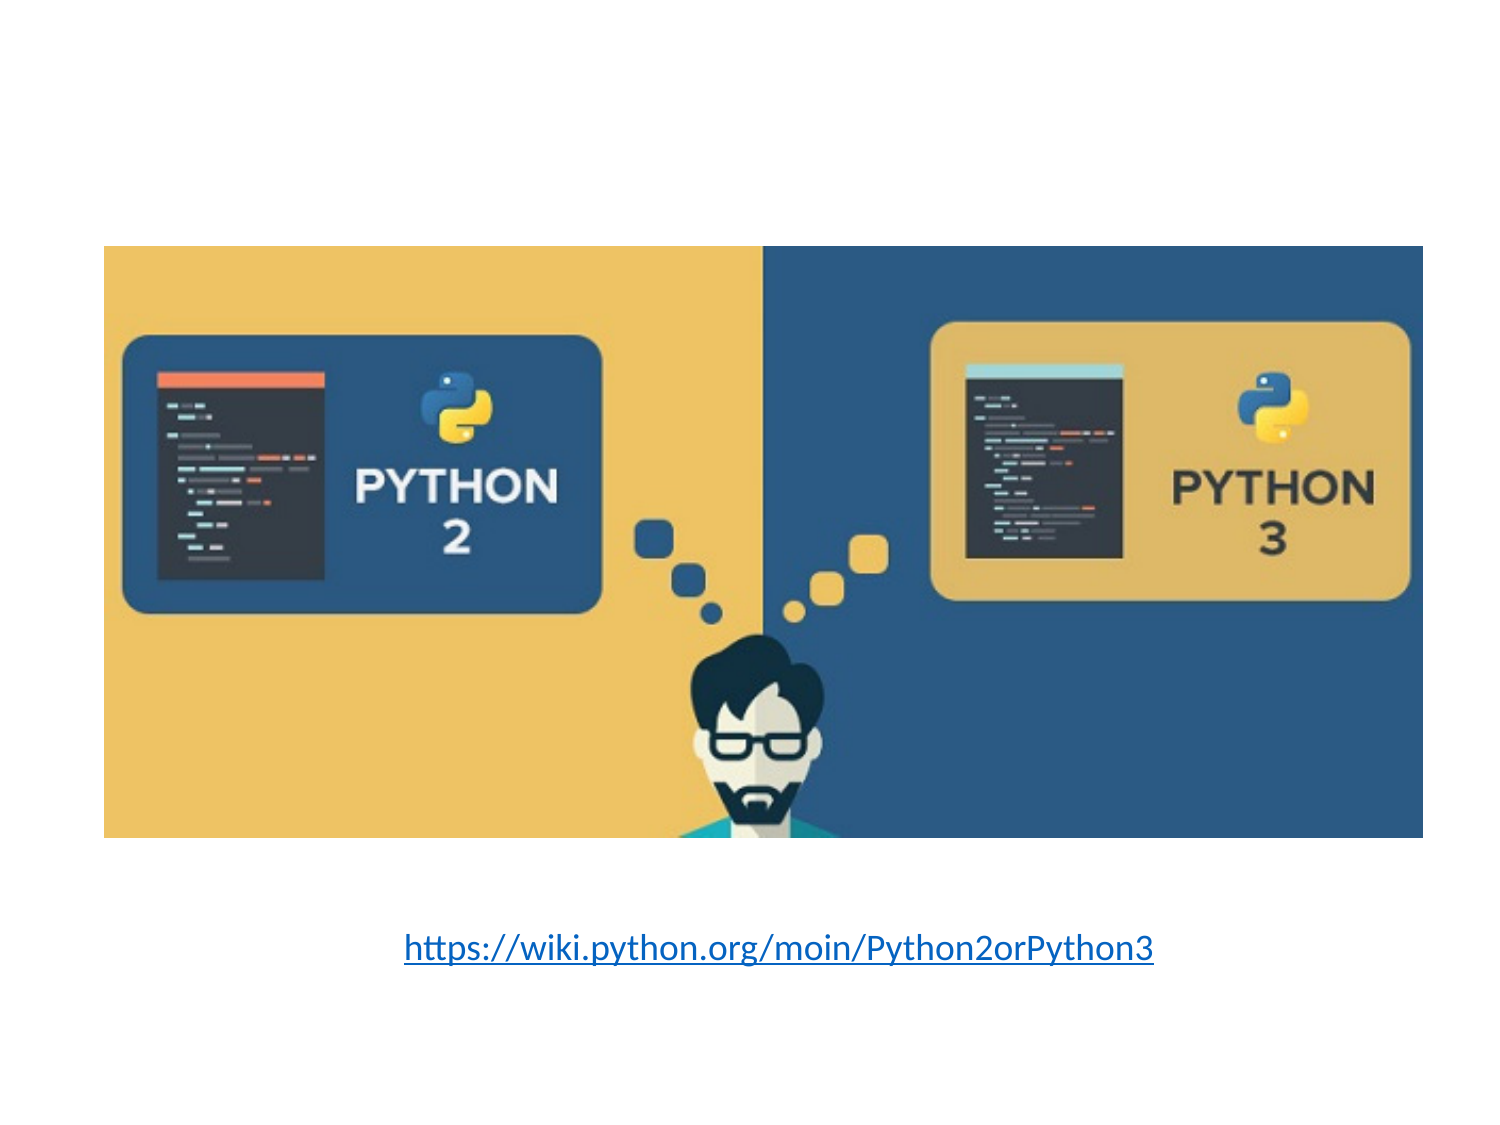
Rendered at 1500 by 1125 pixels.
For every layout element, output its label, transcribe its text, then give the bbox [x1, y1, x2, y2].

text_box https://wiki.python.org/moin/Python2orPython3 [389, 915, 1258, 976]
picture [104, 246, 1423, 838]
